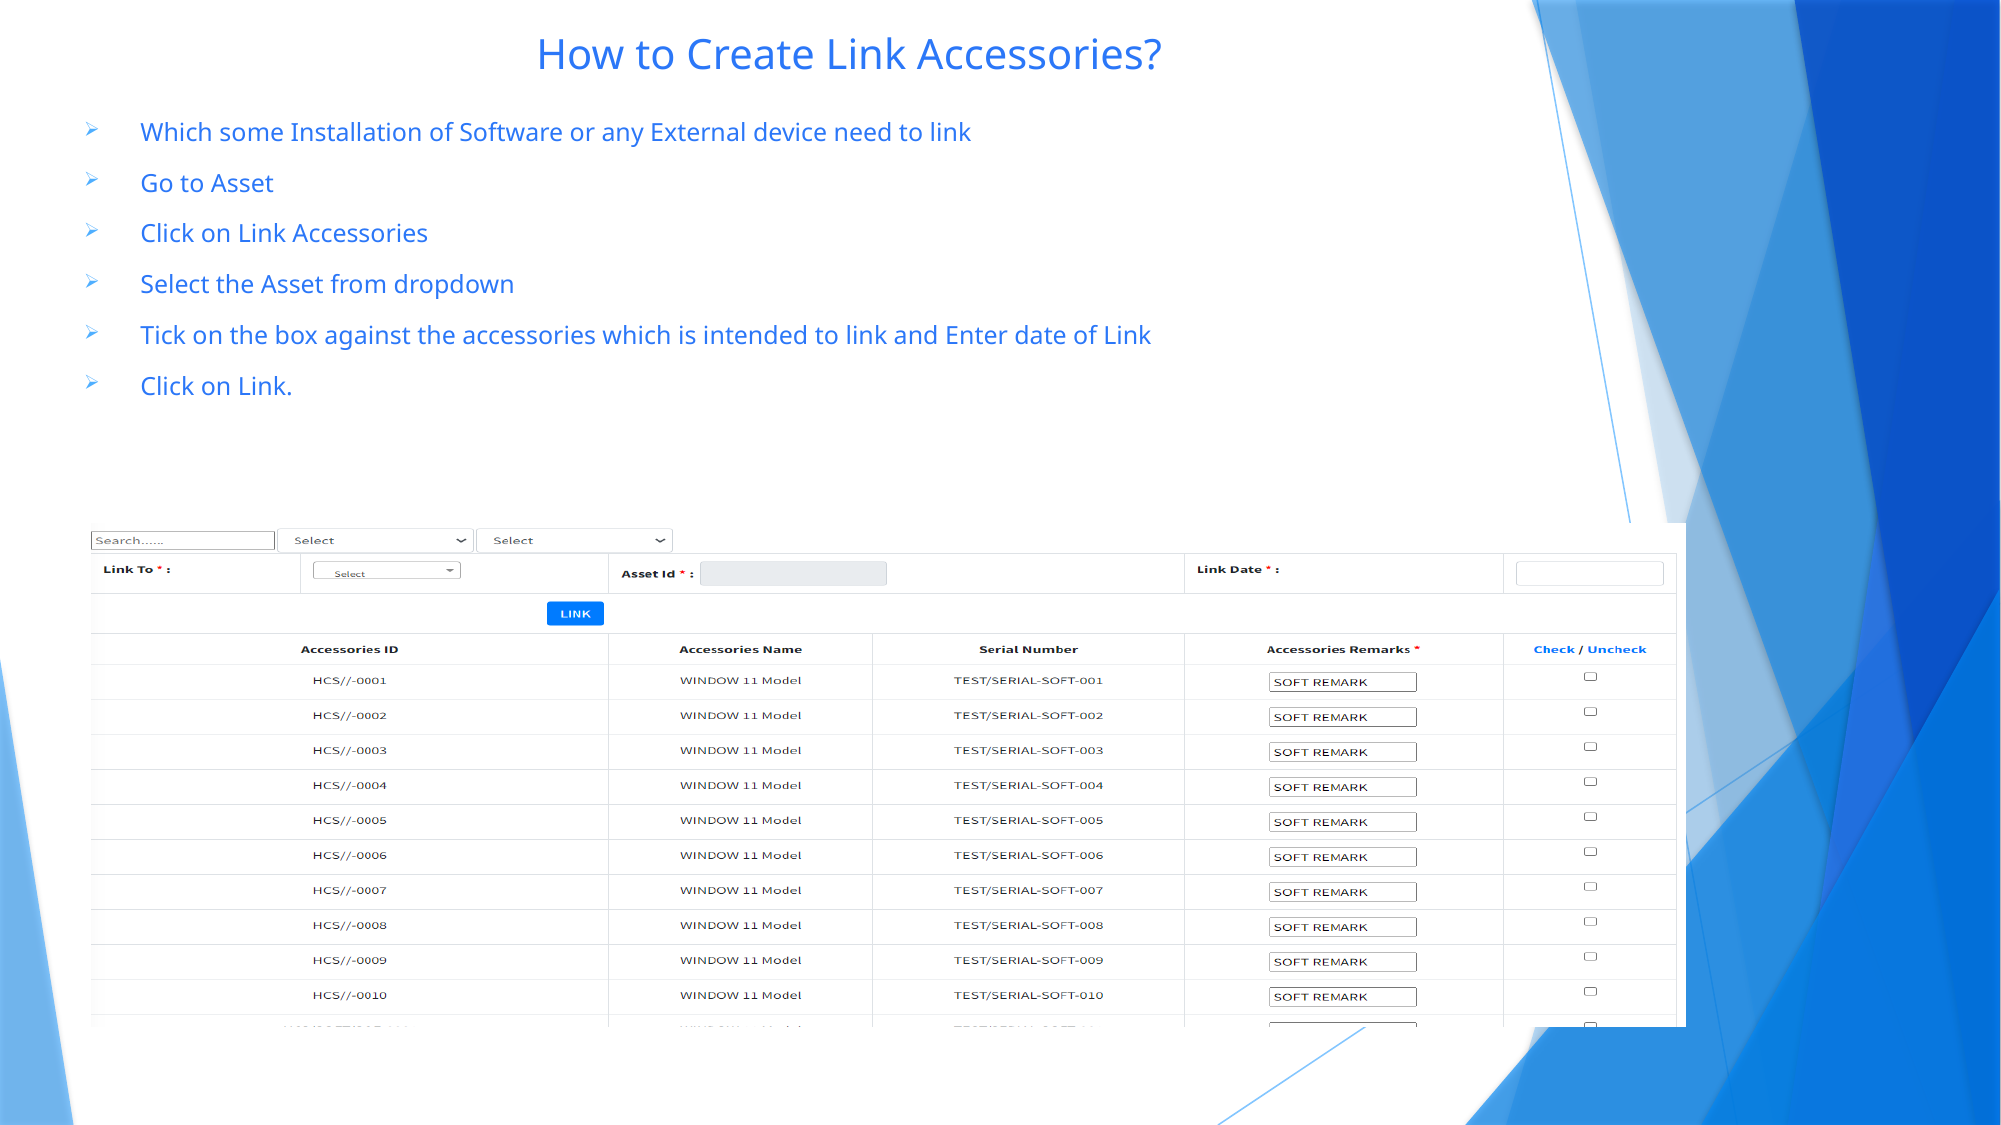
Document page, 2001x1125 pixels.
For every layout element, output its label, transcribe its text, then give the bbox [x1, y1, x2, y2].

picture [90, 522, 1686, 1028]
title How to Create Link Accessories? [144, 20, 1555, 131]
list Which some Installation of Software or any External device need to link Go to Asset Click on Link Accessories Select the Asset from dropdown Tick on the box against the accessories which is intended to link and Enter date of Link Click on Link. [69, 108, 1480, 524]
